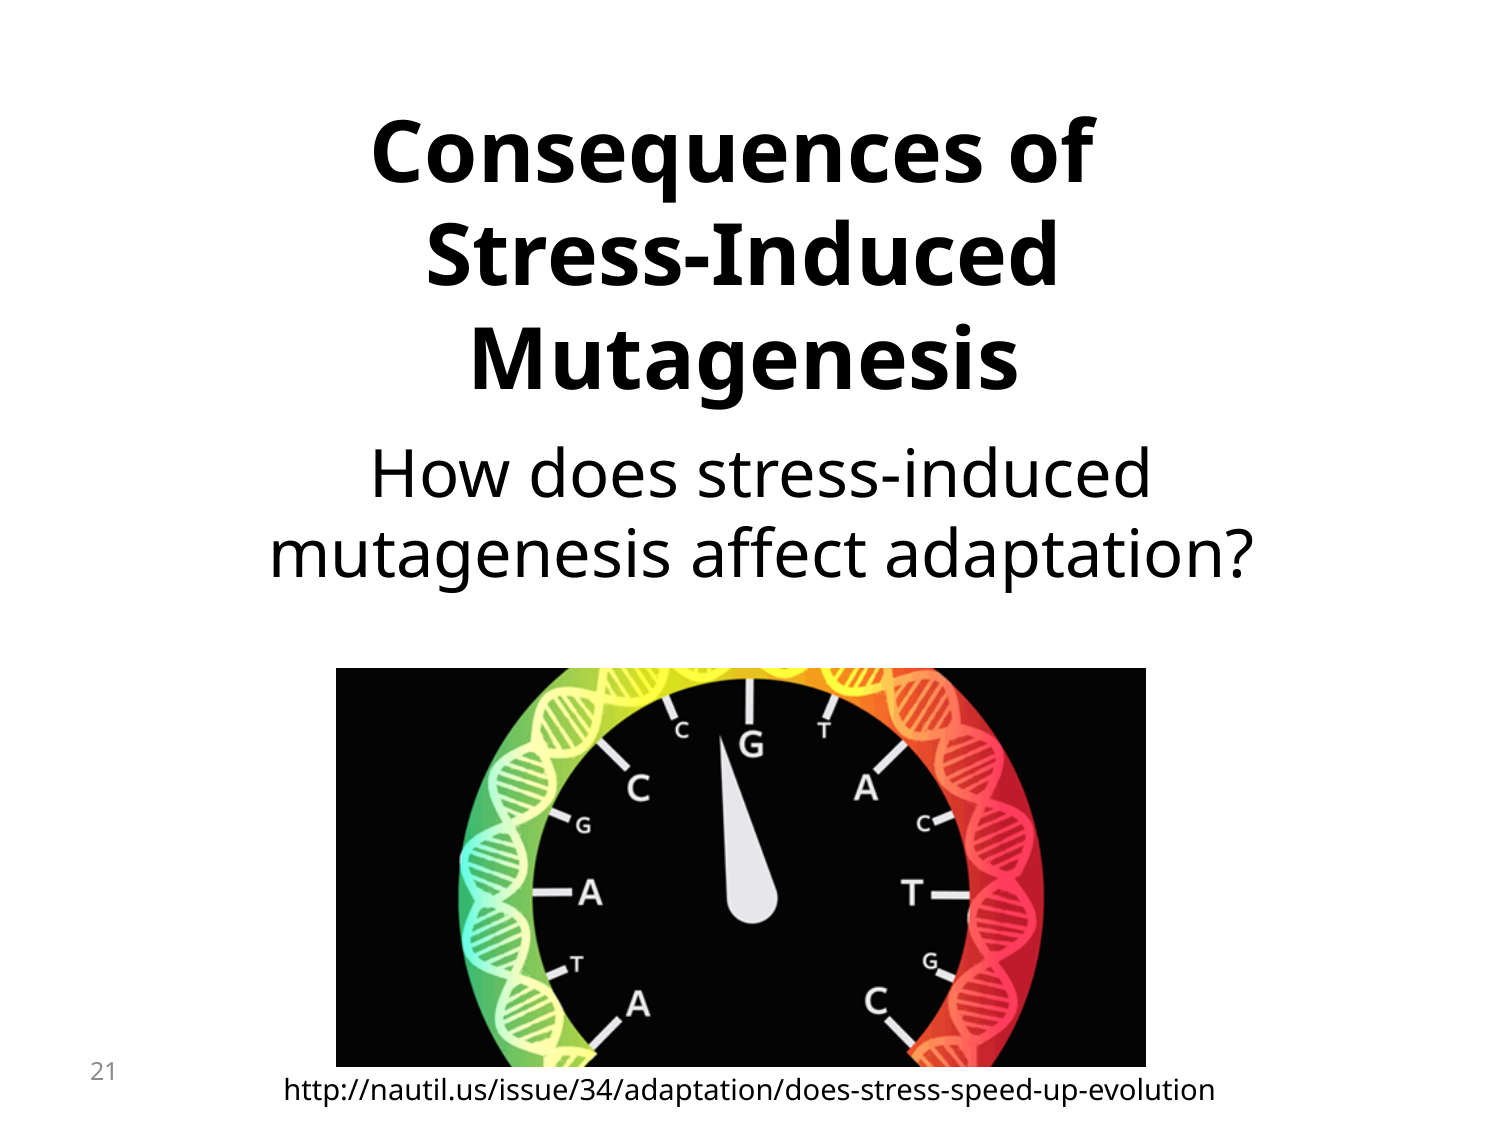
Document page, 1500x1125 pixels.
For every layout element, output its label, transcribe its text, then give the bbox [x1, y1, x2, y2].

list How does stress-induced mutagenesis affect adaptation? [171, 329, 1353, 1047]
text_box http://nautil.us/issue/34/adaptation/does-stress-speed-up-evolution [100, 1064, 1400, 1115]
title Consequences of Stress-Induced Mutagenesis [147, 86, 1341, 416]
slide_number 21 [75, 1042, 331, 1103]
picture [336, 668, 1146, 1067]
